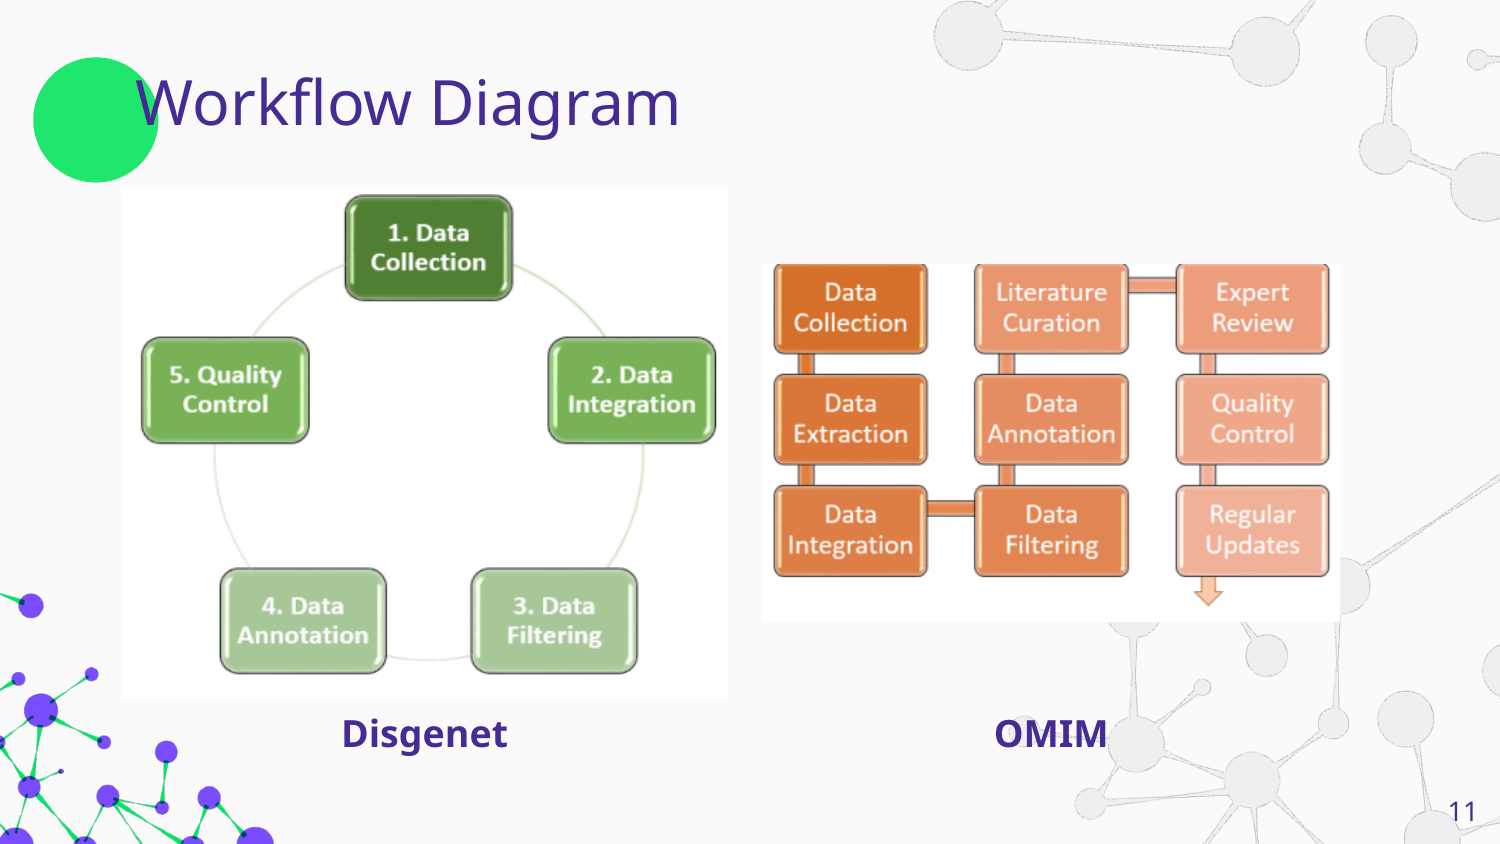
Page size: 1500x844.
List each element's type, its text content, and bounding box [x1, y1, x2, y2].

text_box Disgenet [155, 707, 695, 766]
picture [892, 0, 1500, 227]
text_box OMIM [831, 702, 1272, 762]
picture [762, 263, 1500, 844]
picture [0, 186, 729, 844]
slide_number 11 [1403, 779, 1494, 844]
title Workflow Diagram [120, 47, 1114, 165]
